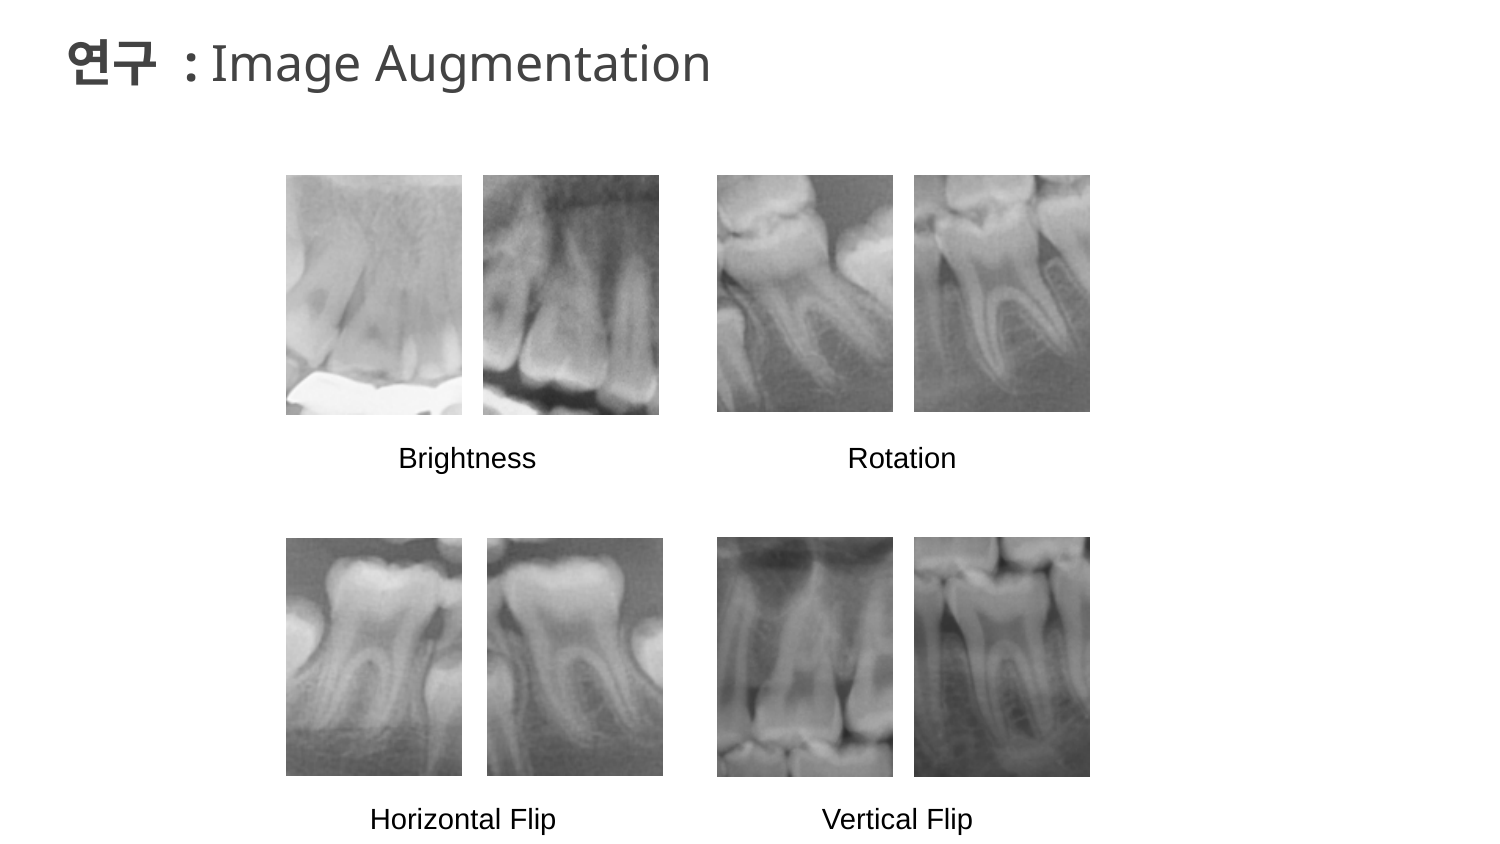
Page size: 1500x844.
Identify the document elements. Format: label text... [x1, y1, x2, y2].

picture [717, 537, 893, 777]
picture [914, 175, 1090, 412]
picture [487, 538, 663, 777]
picture [286, 175, 463, 415]
picture [286, 538, 463, 777]
picture [914, 537, 1090, 777]
text_box Rotation [832, 431, 1026, 482]
picture [483, 175, 659, 415]
text_box Brightness [383, 431, 590, 482]
text_box Vertical Flip [807, 793, 1022, 843]
picture [717, 175, 893, 412]
text_box Horizontal Flip [355, 793, 590, 843]
title 연구 : Image Augmentation [51, 16, 1449, 111]
